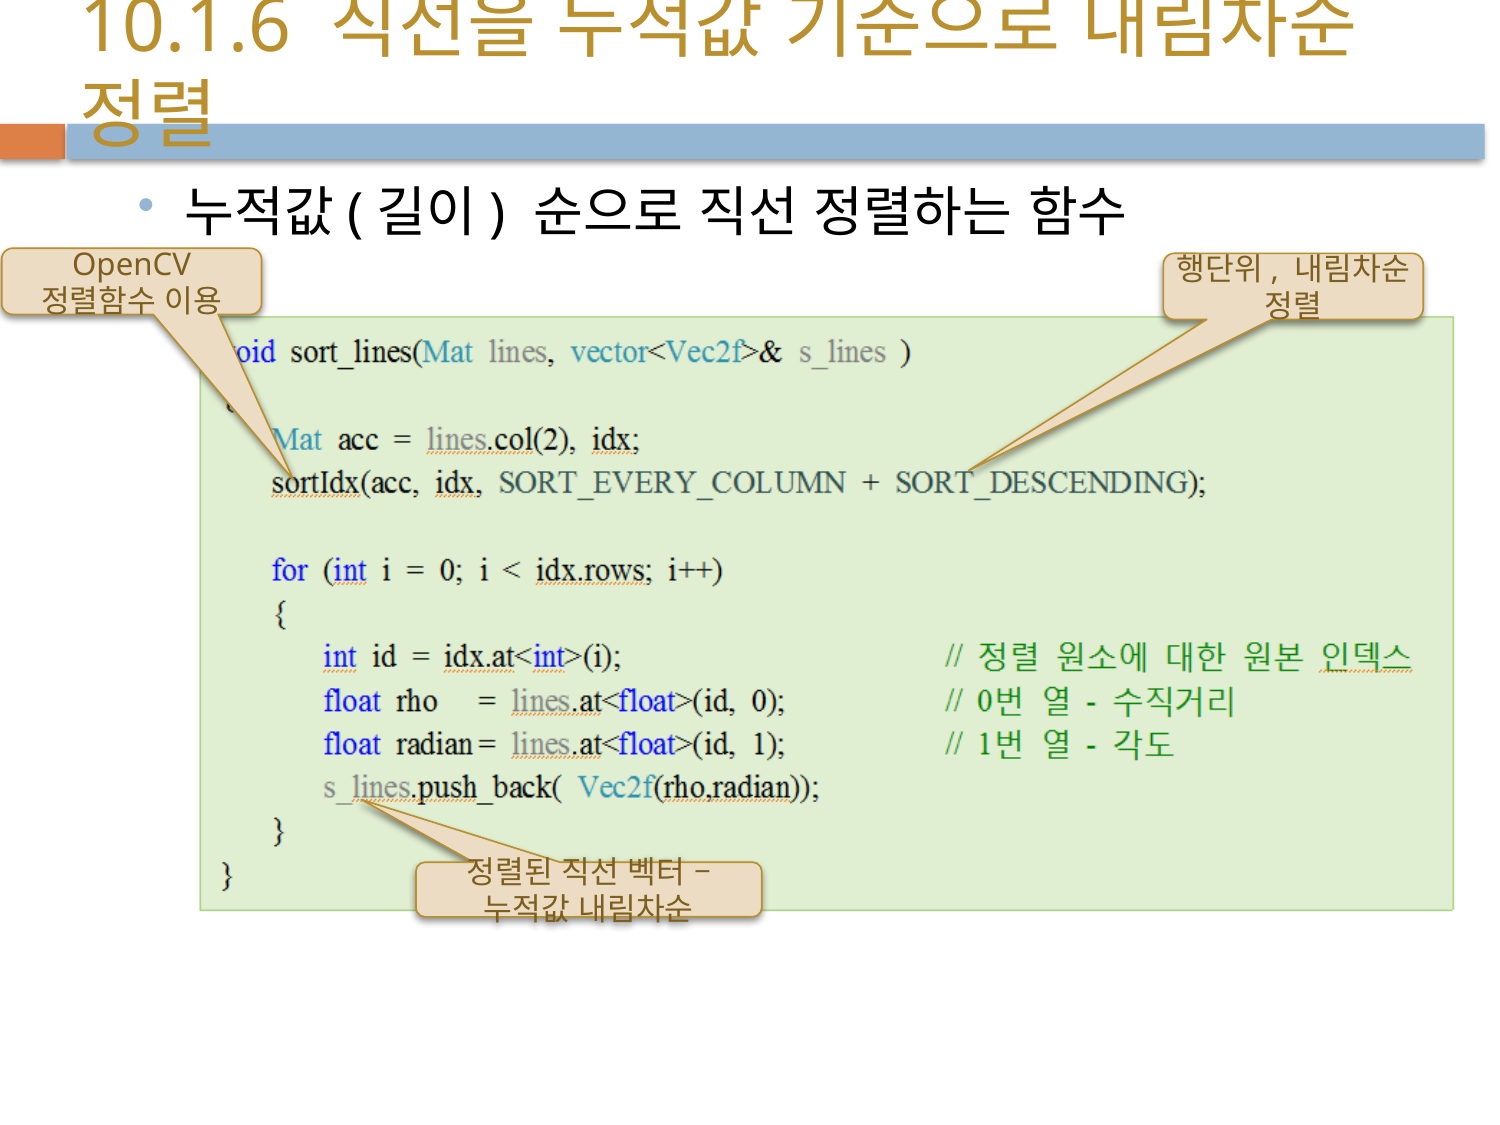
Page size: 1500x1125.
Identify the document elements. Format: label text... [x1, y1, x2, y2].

title 10.1.6 직선을 누적값 기준으로 내림차순 정렬 [64, 7, 1471, 126]
text_box OpenCV 정렬함수 이용 [0, 247, 263, 357]
list 누적값(길이) 순으로 직선 정렬하는 함수 [64, 169, 1471, 1056]
text_box 행단위, 내림차순 정렬 [1162, 252, 1425, 301]
picture [194, 302, 1460, 918]
